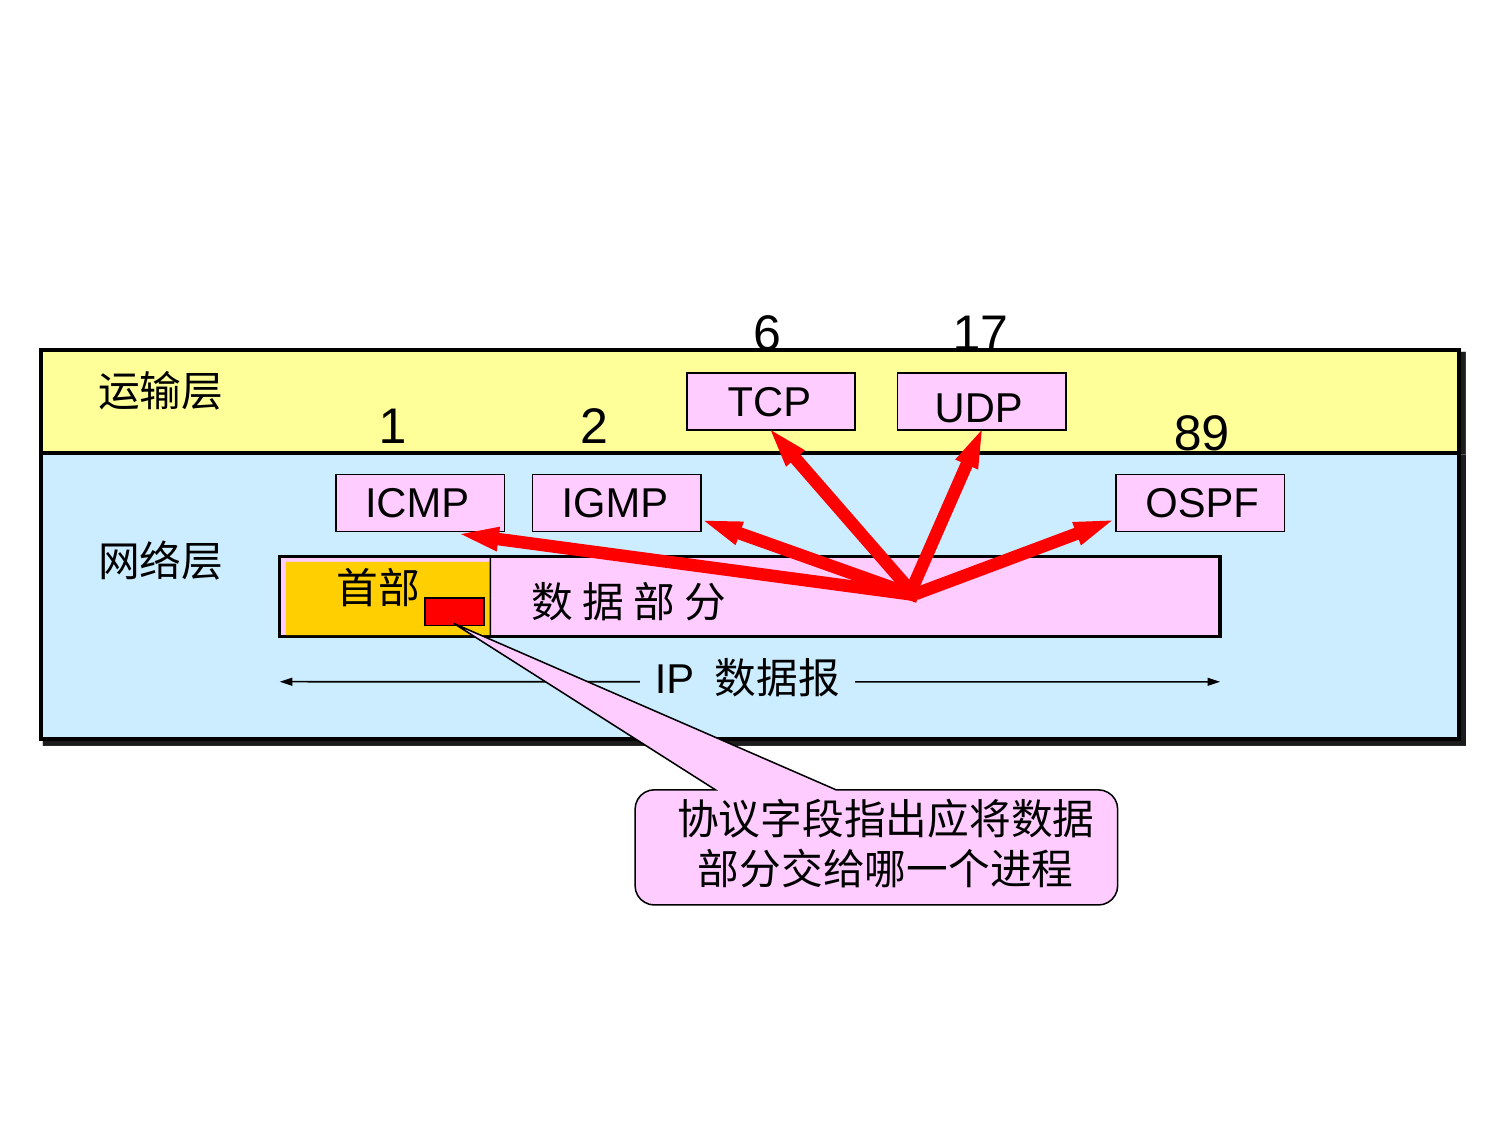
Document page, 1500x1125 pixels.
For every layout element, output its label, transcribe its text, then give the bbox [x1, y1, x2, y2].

text_box [279, 677, 419, 686]
text_box [770, 430, 914, 594]
text_box ICMP [350, 468, 485, 534]
text_box [1116, 474, 1130, 532]
text_box [435, 556, 490, 561]
text_box [778, 349, 1459, 453]
text_box TCP [712, 367, 827, 433]
text_box [928, 453, 1459, 739]
text_box 89 [1159, 392, 1245, 468]
text_box [485, 474, 505, 532]
text_box OSPF [1130, 468, 1274, 534]
text_box 6 [738, 292, 796, 368]
text_box 2 [565, 386, 623, 462]
text_box 运输层 [83, 357, 239, 422]
text_box [912, 556, 1014, 594]
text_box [424, 597, 1141, 906]
text_box 网络层 [83, 527, 239, 593]
text_box [41, 453, 879, 739]
text_box 17 [937, 292, 1023, 368]
text_box 首部 [321, 554, 435, 620]
text_box 1 [363, 386, 422, 462]
text_box [491, 556, 705, 596]
text_box [897, 372, 919, 431]
text_box [684, 474, 701, 532]
text_box [742, 572, 912, 596]
text_box [1145, 677, 1221, 686]
text_box [882, 556, 925, 589]
text_box [827, 372, 856, 431]
text_box 数 据 部 分 [517, 568, 742, 596]
text_box [1038, 372, 1066, 431]
text_box [792, 453, 971, 556]
text_box [911, 430, 982, 591]
text_box [633, 556, 901, 592]
text_box [279, 556, 419, 637]
text_box [704, 520, 908, 593]
text_box [532, 474, 546, 532]
text_box [461, 531, 715, 568]
text_box [686, 372, 712, 431]
text_box [807, 556, 912, 594]
text_box [917, 556, 1220, 637]
text_box [435, 561, 490, 596]
text_box [1274, 474, 1285, 532]
text_box UDP [919, 372, 1038, 438]
text_box [335, 474, 350, 532]
text_box [41, 349, 789, 453]
text_box [285, 561, 419, 636]
text_box IGMP [546, 468, 684, 534]
text_box [915, 520, 1112, 595]
